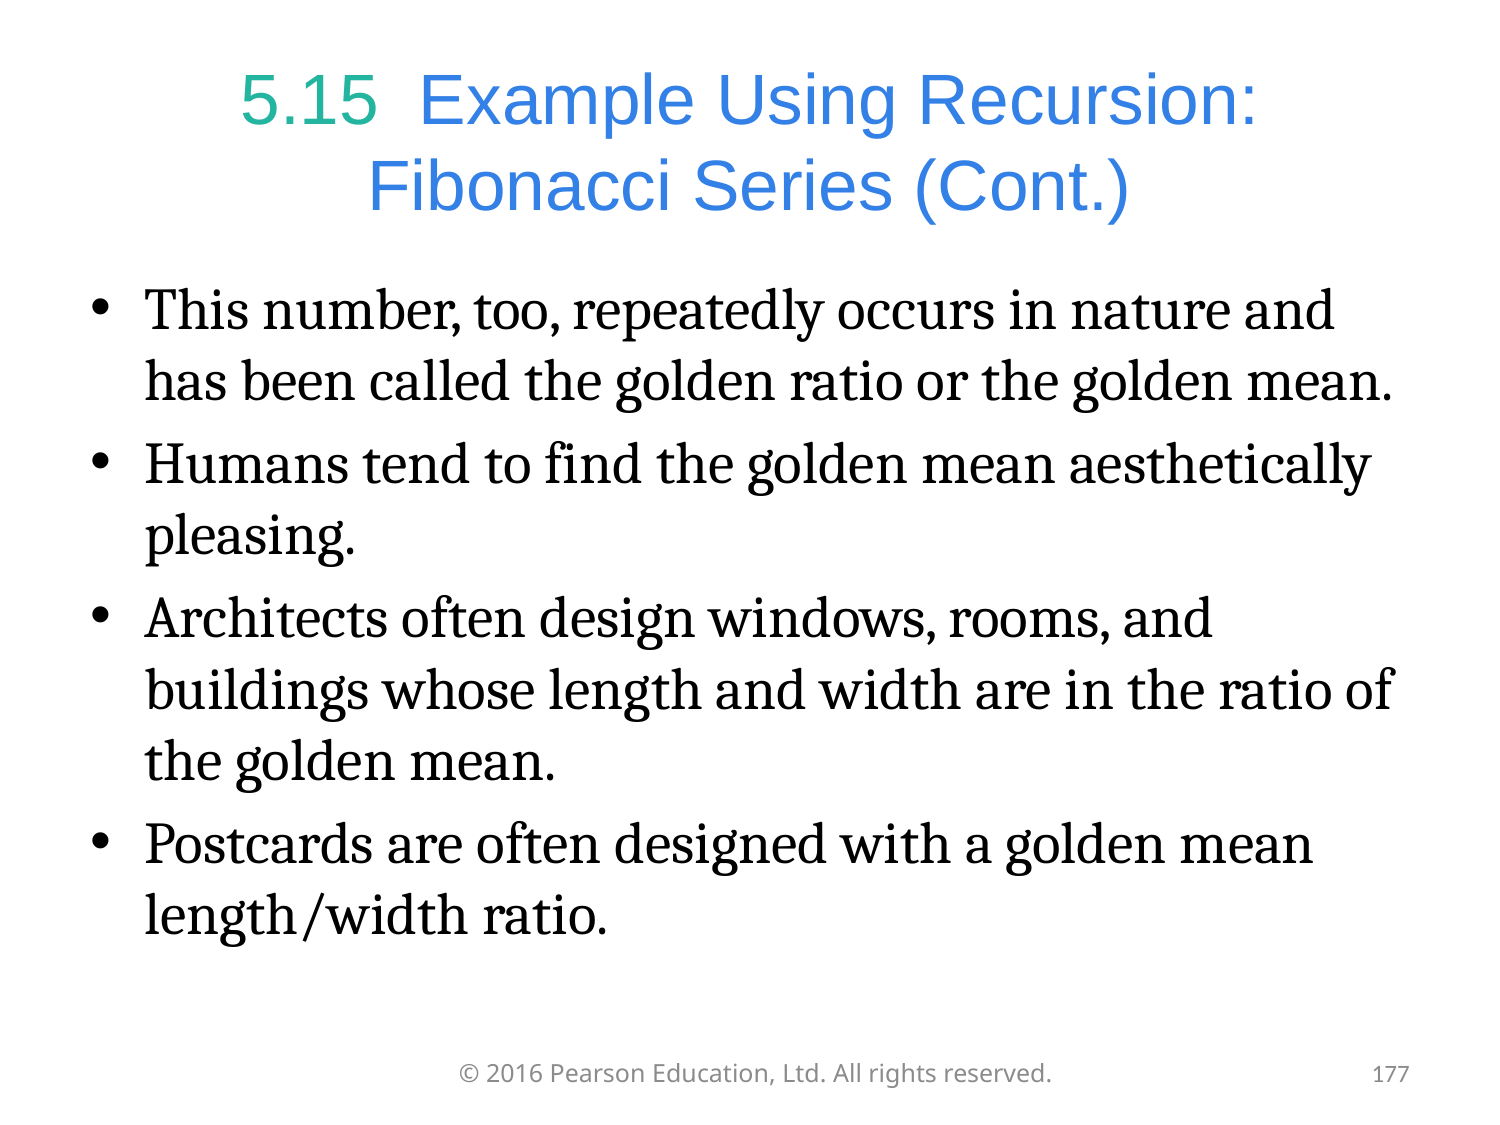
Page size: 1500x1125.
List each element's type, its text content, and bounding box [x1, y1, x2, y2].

list This number, too, repeatedly occurs in nature and has been called the golden ratio or the golden mean. Humans tend to find the golden mean aesthetically pleasing. Architects often design windows, rooms, and buildings whose length and width are in the ratio of the golden mean. Postcards are often designed with a golden mean length/width ratio. [75, 262, 1425, 1005]
title 5.15 Example Using Recursion: Fibonacci Series (Cont.) [75, 45, 1425, 233]
slide_number 177 [1074, 1042, 1425, 1103]
footer © 2016 Pearson Education, Ltd. All rights reserved. [362, 1042, 1074, 1103]
